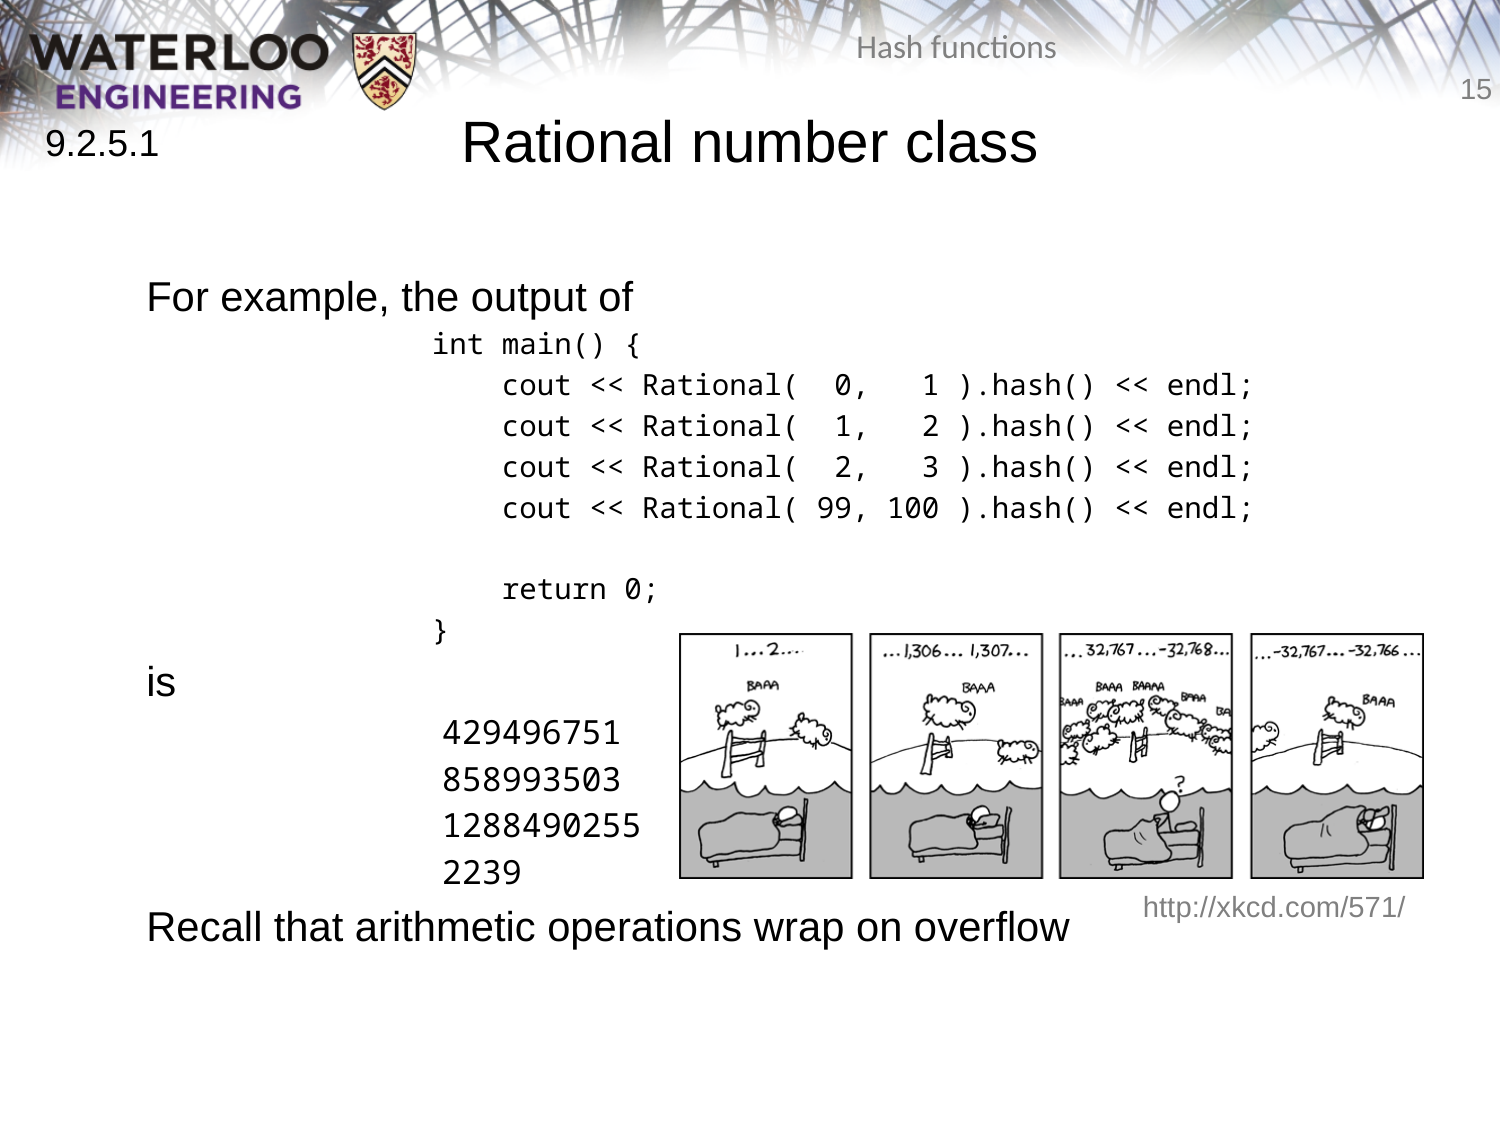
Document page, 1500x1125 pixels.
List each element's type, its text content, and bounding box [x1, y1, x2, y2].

title Rational number class [74, 44, 1426, 233]
picture [0, 0, 1500, 1125]
text_box 9.2.5.1 [30, 111, 175, 172]
text_box http://xkcd.com/571/ [1128, 887, 1421, 932]
list For example, the output of int main() { cout << Rational( 0, 1 ).hash() << endl; cout << Rational( 1, 2 ).hash() << endl; cout << Rational( 2, 3 ).hash() << endl; cout << Rational( 99, 100 ).hash() << endl; return 0; } is 429496751 858993503 1288490255 2239 Recall that arithmetic operations wrap on overflow [74, 262, 1426, 1006]
